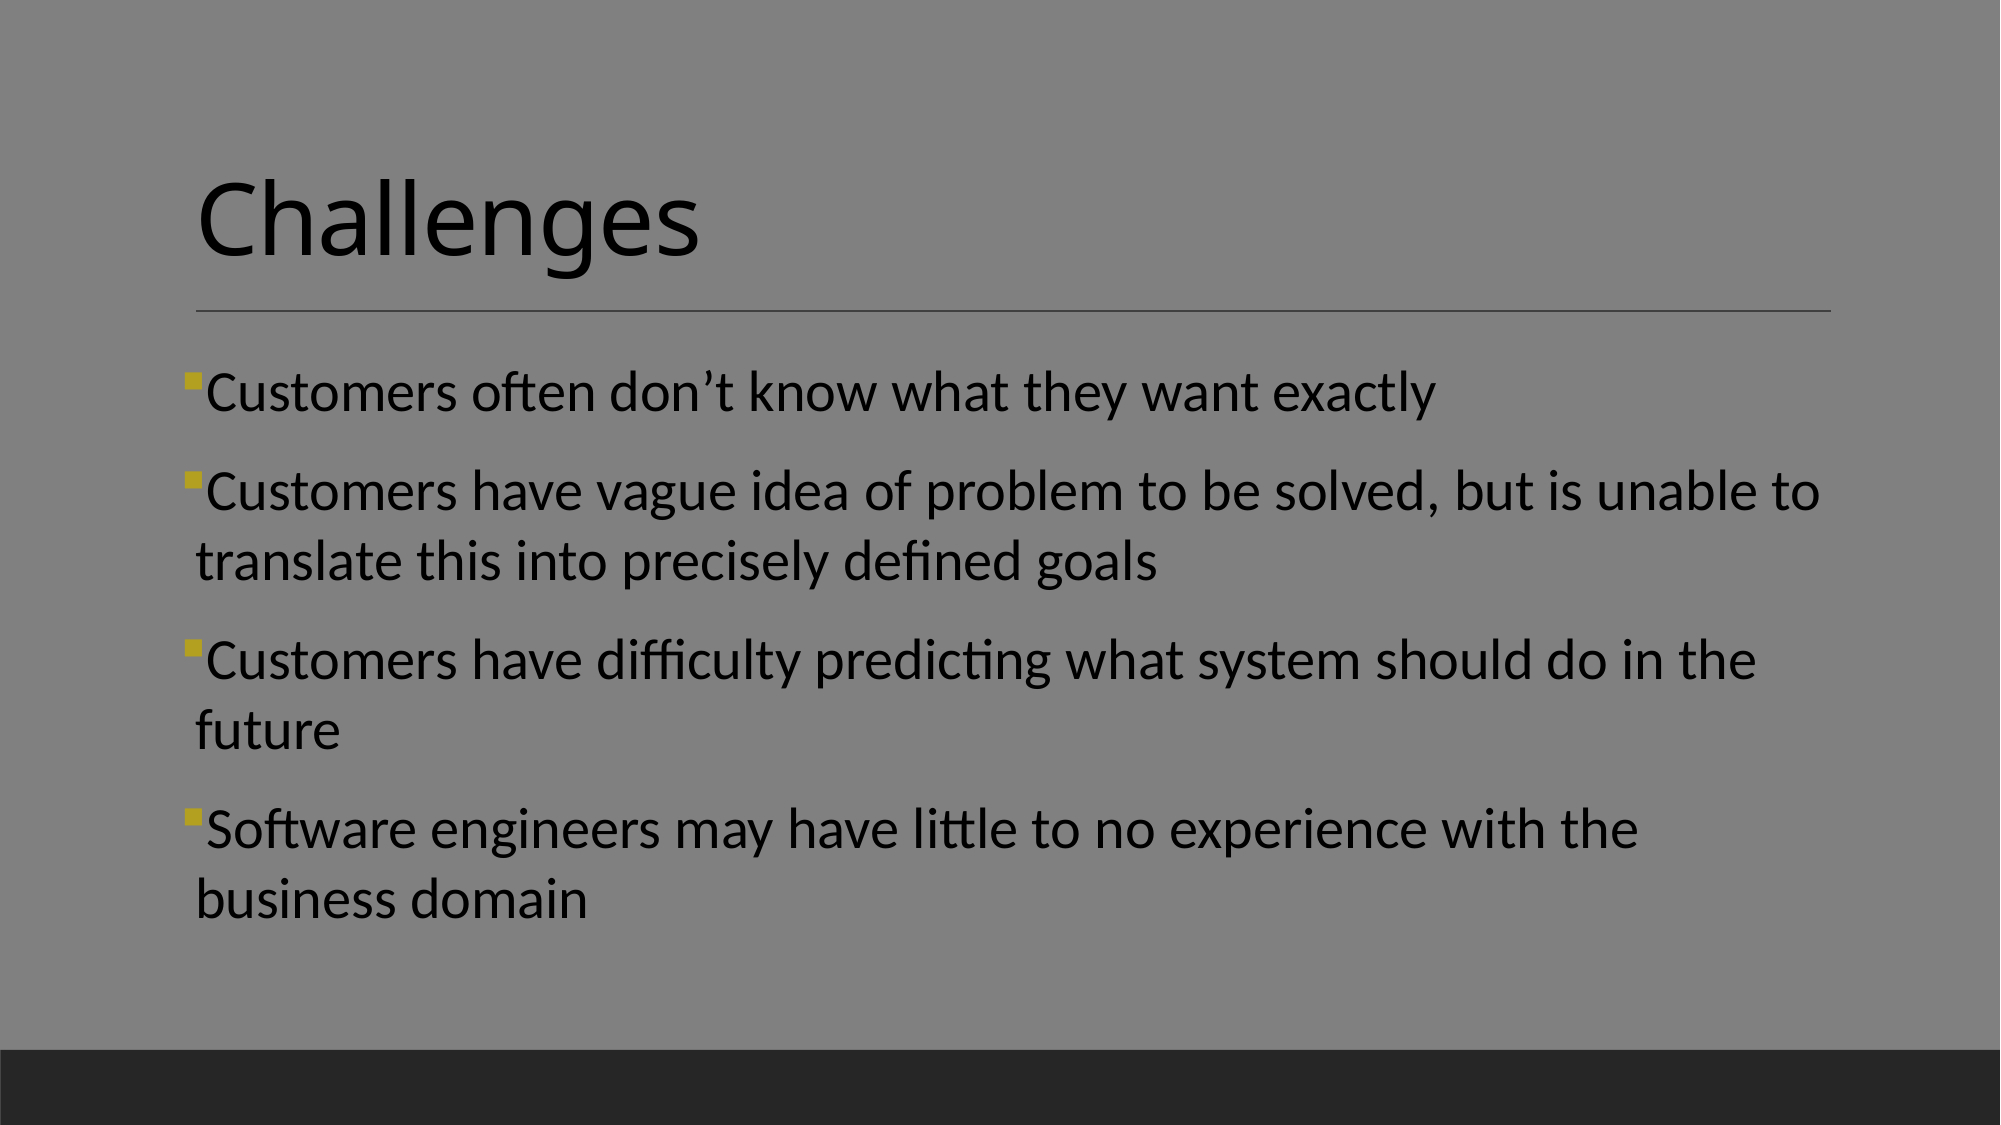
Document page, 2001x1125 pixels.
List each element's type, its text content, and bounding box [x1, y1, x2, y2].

list Customers often don’t know what they want exactly Customers have vague idea of problem to be solved, but is unable to translate this into precisely defined goals Customers have difficulty predicting what system should do in the future Software engineers may have little to no experience with the business domain [180, 345, 1830, 963]
title Challenges [180, 47, 1830, 285]
